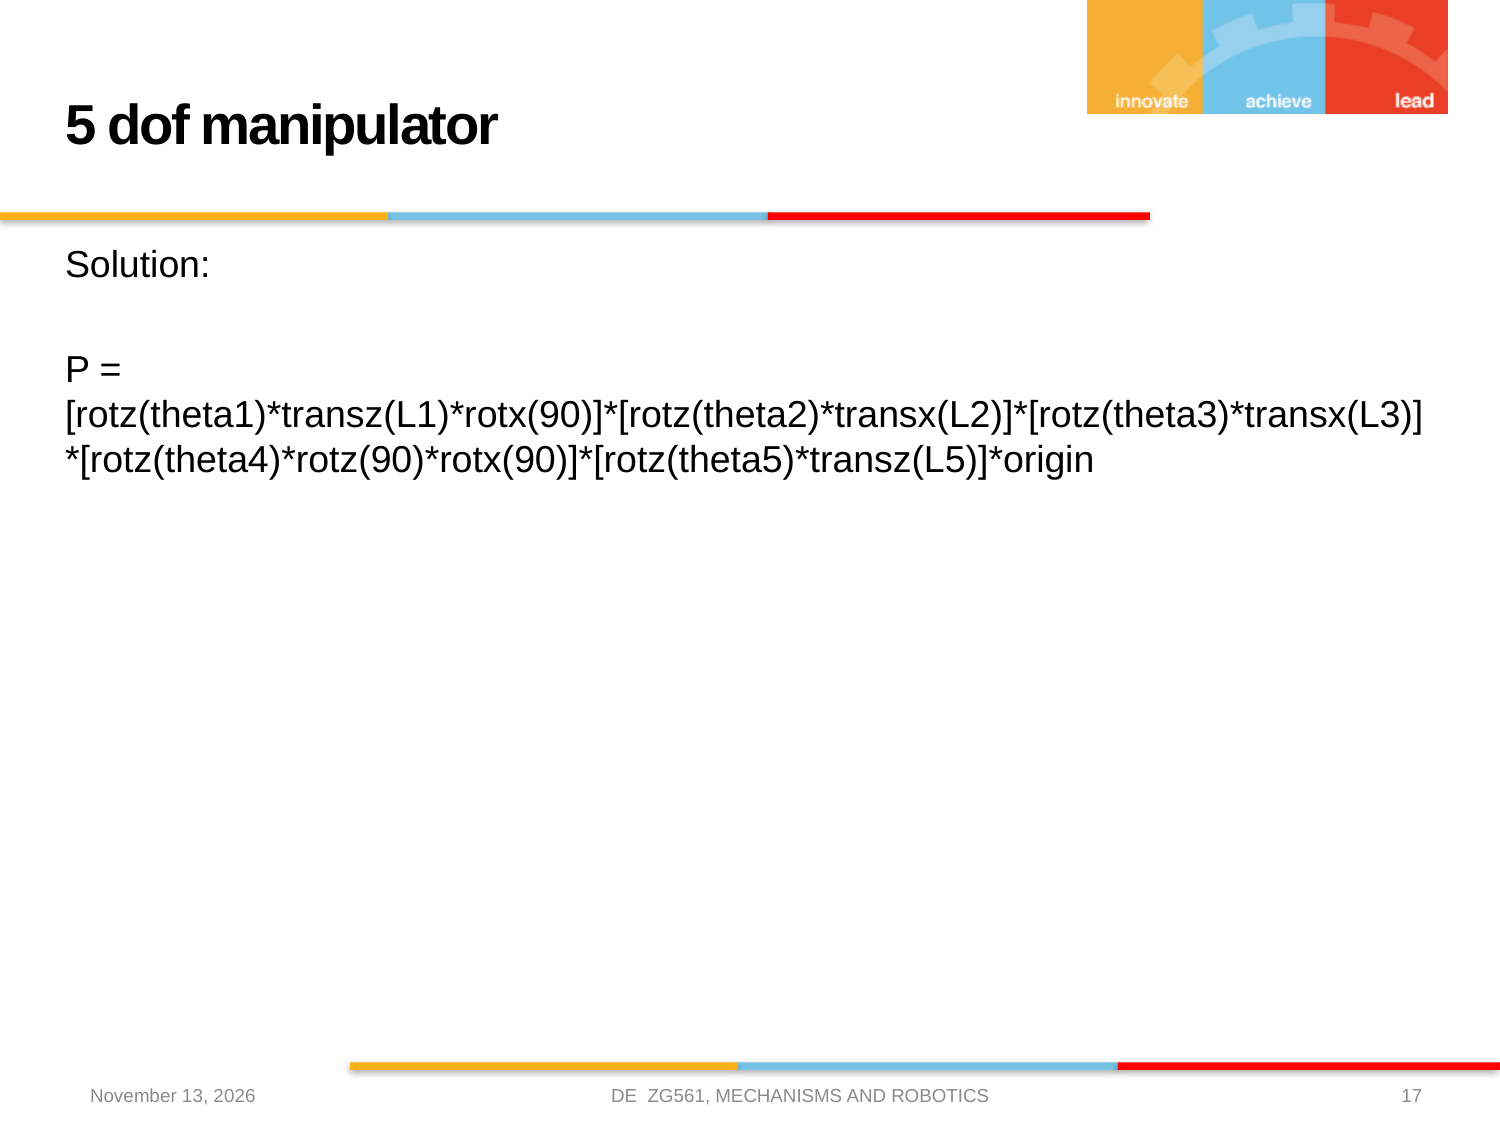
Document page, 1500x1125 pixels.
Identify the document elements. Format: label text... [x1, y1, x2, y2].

slide_number 17 [1088, 1065, 1438, 1125]
title 5 dof manipulator [50, 45, 1448, 200]
picture [1087, 0, 1448, 45]
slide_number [75, 1065, 425, 1125]
list Solution: P = [rotz(theta1)*transz(L1)*rotx(90)]*[rotz(theta2)*transx(L2)]*[rotz(theta3)*transx(L3)]*[rotz(theta4)*rotz(90)*rotx(90)]*[rotz(theta5)*transz(L5)]*origin [50, 232, 1448, 1063]
footer DE ZG561, MECHANISMS AND ROBOTICS [512, 1065, 1088, 1125]
